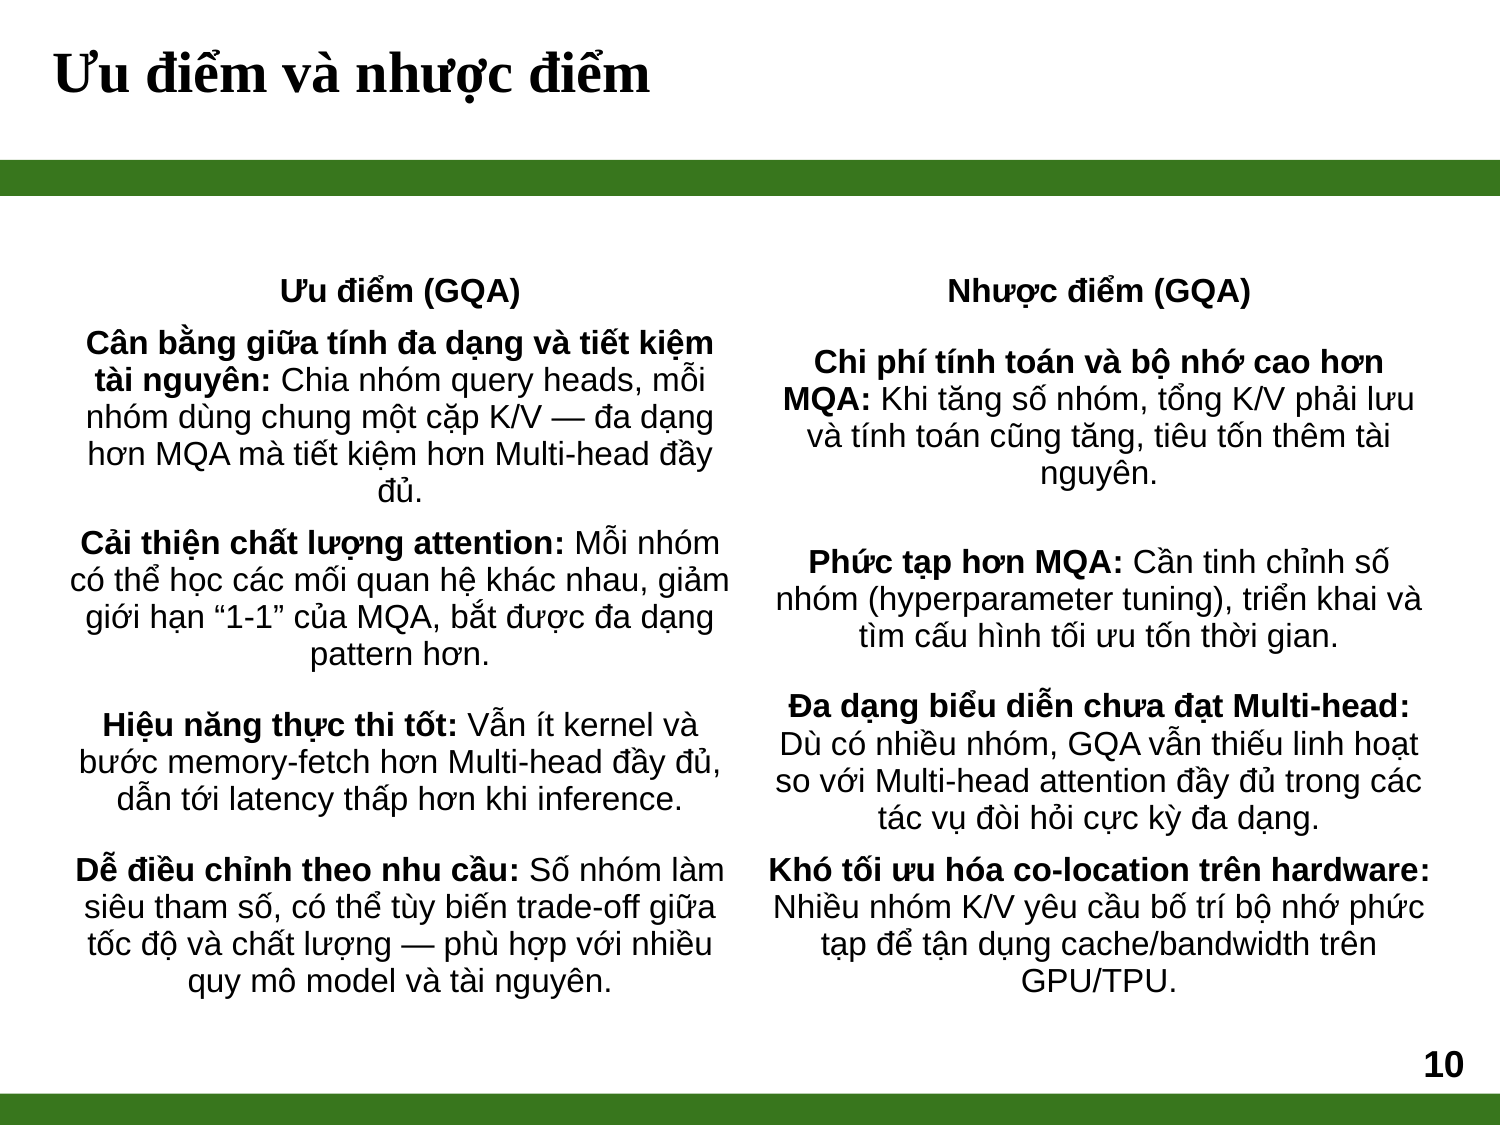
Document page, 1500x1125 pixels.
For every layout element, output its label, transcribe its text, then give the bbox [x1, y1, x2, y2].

table_header Ưu điểm (GQA) [51, 265, 750, 317]
table_cell Phức tạp hơn MQA: Cần tinh chỉnh số nhóm (hyperparameter tuning), triển khai và tìm cấu hình tối ưu tốn thời gian. [750, 517, 1449, 680]
table_header Nhược điểm (GQA) [750, 265, 1449, 317]
table_cell Hiệu năng thực thi tốt: Vẫn ít kernel và bước memory-fetch hơn Multi-head đầy đủ, dẫn tới latency thấp hơn khi inference. [51, 680, 750, 844]
table_cell Dễ điều chỉnh theo nhu cầu: Số nhóm làm siêu tham số, có thể tùy biến trade-off giữa tốc độ và chất lượng — phù hợp với nhiều quy mô model và tài nguyên. [51, 844, 750, 1007]
slide_number 10 [1389, 1019, 1480, 1106]
table_cell Cân bằng giữa tính đa dạng và tiết kiệm tài nguyên: Chia nhóm query heads, mỗi nhóm dùng chung một cặp K/V — đa dạng hơn MQA mà tiết kiệm hơn Multi-head đầy đủ. [51, 317, 750, 517]
table_cell Đa dạng biểu diễn chưa đạt Multi-head: Dù có nhiều nhóm, GQA vẫn thiếu linh hoạt so với Multi-head attention đầy đủ trong các tác vụ đòi hỏi cực kỳ đa dạng. [750, 680, 1449, 844]
table_cell Cải thiện chất lượng attention: Mỗi nhóm có thể học các mối quan hệ khác nhau, giảm giới hạn “1-1” của MQA, bắt được đa dạng pattern hơn. [51, 517, 750, 680]
title Ưu điểm và nhược điểm [37, 18, 1435, 145]
table_cell Chi phí tính toán và bộ nhớ cao hơn MQA: Khi tăng số nhóm, tổng K/V phải lưu và tính toán cũng tăng, tiêu tốn thêm tài nguyên. [750, 317, 1449, 517]
table_cell Khó tối ưu hóa co-location trên hardware: Nhiều nhóm K/V yêu cầu bố trí bộ nhớ phức tạp để tận dụng cache/bandwidth trên GPU/TPU. [750, 844, 1449, 1007]
